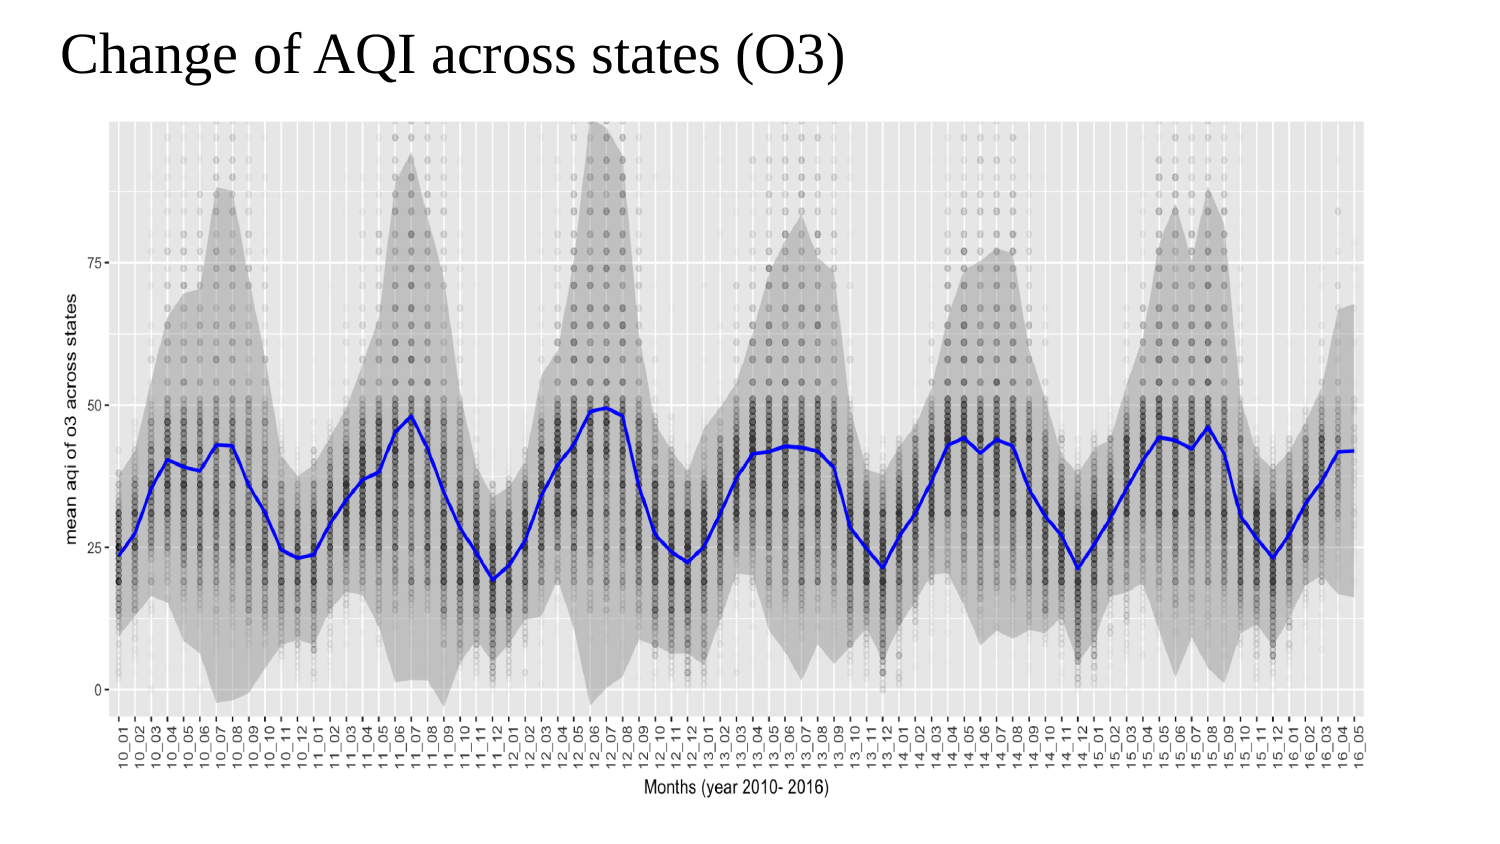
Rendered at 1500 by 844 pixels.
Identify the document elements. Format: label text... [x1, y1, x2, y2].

picture [52, 113, 1378, 799]
text_box Change of AQI across states (O3) [45, 0, 1070, 97]
